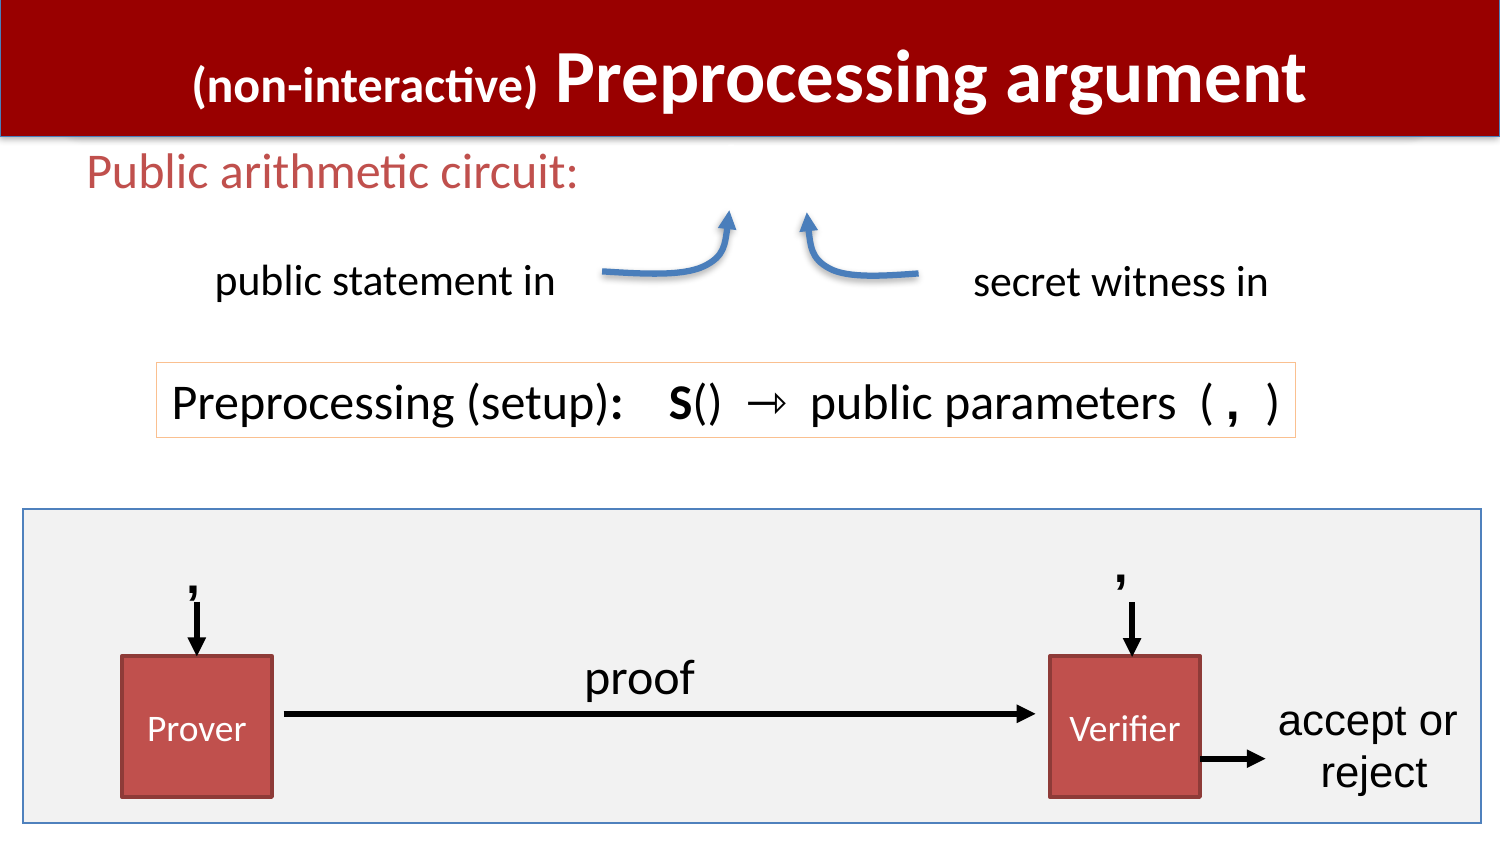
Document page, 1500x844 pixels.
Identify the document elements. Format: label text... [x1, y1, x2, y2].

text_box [1059, 524, 1197, 658]
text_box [168, 210, 1327, 316]
text_box Prover [120, 665, 274, 799]
title (non-interactive) Preprocessing argument systems [75, 20, 1425, 123]
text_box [102, 529, 324, 657]
text_box [22, 509, 1482, 824]
text_box Verifier [1048, 654, 1202, 799]
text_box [283, 637, 1036, 714]
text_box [1199, 684, 1487, 806]
